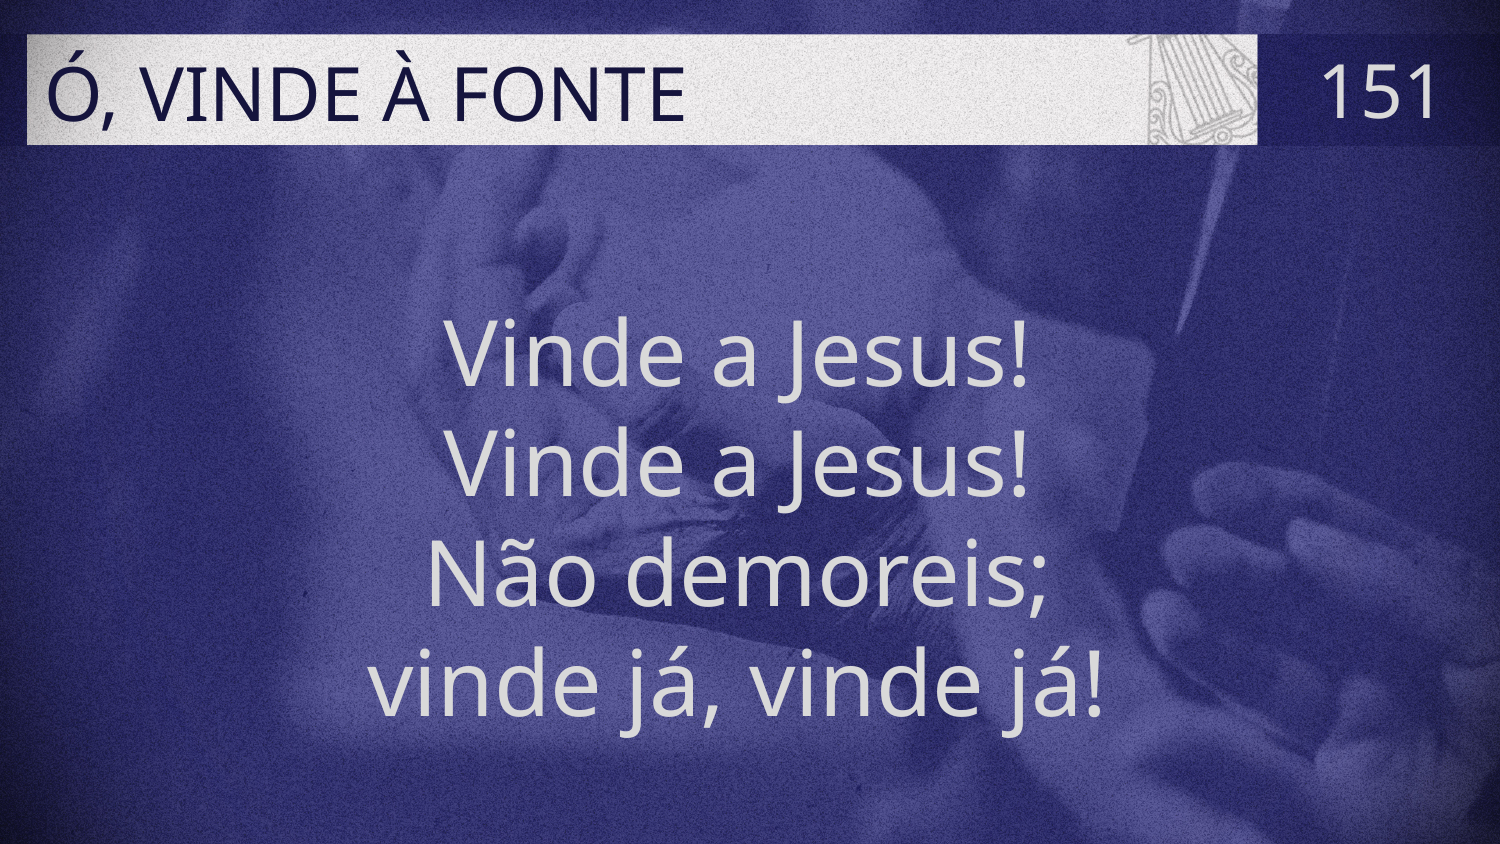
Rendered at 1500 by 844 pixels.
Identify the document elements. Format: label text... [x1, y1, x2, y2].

picture [0, 0, 1500, 185]
title Ó, VINDE À FONTE [29, 33, 1258, 151]
list Vinde a Jesus! Vinde a Jesus! Não demoreis; vinde já, vinde já! [0, 185, 1500, 844]
list 151 [1281, 36, 1483, 143]
